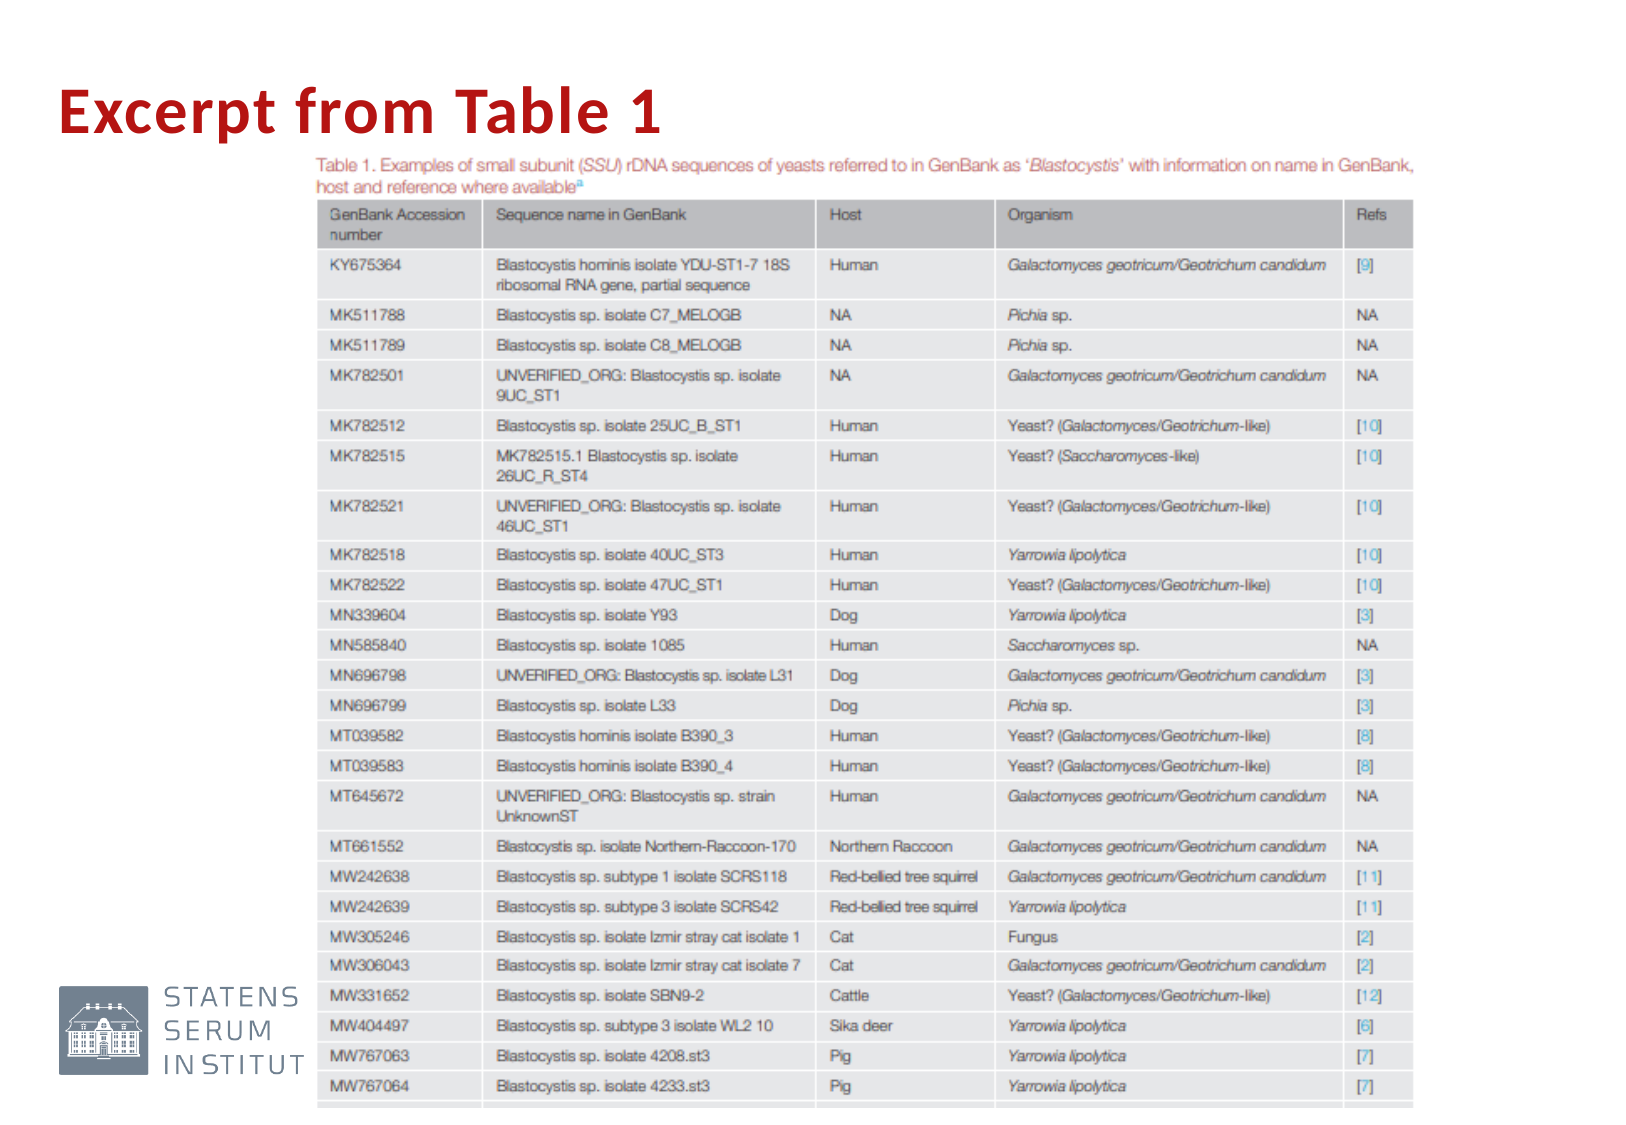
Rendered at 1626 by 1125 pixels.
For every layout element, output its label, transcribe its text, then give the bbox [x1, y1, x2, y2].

title Excerpt from Table 1 [59, 66, 1563, 148]
picture [59, 148, 1451, 1108]
